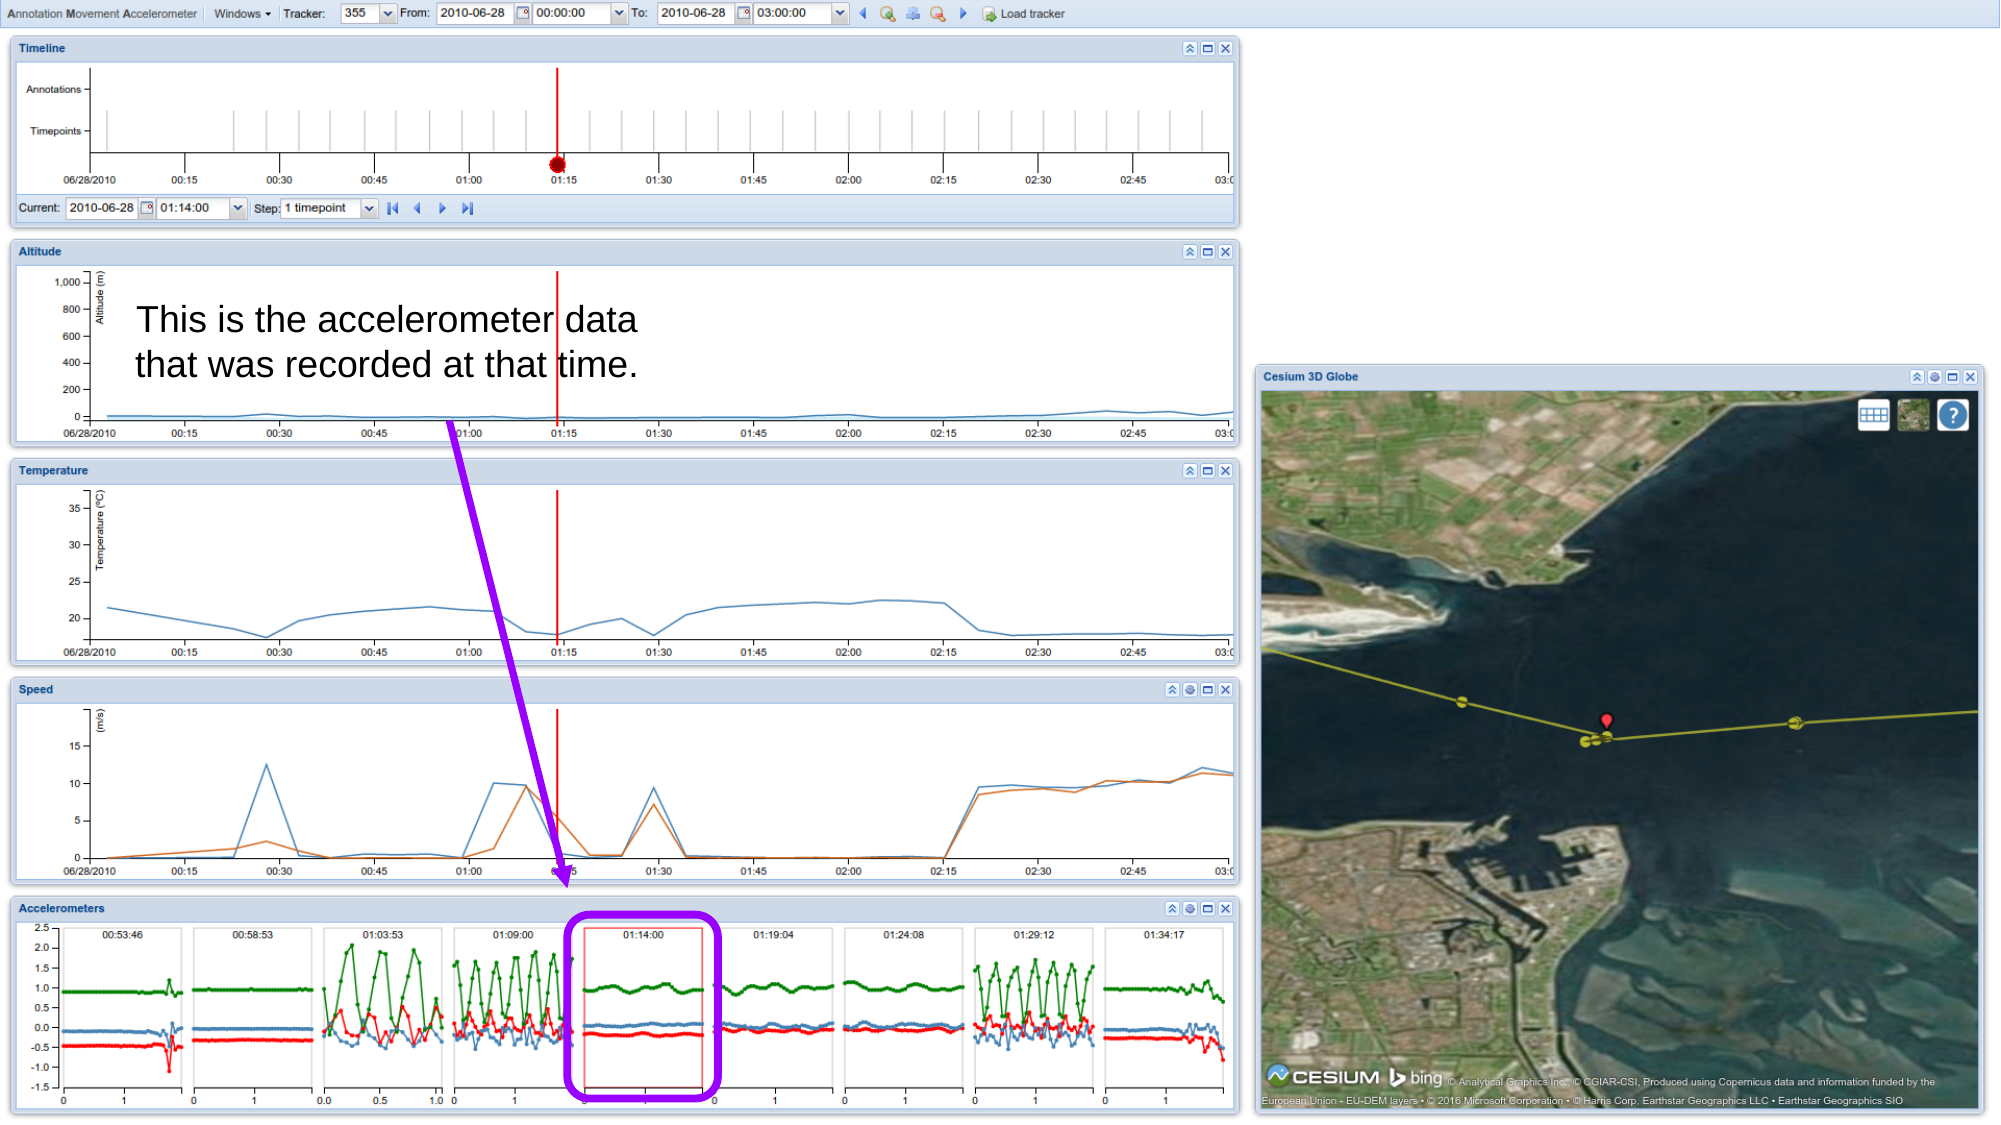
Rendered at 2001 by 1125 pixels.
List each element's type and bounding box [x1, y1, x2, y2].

picture [0, 0, 2000, 1125]
text_box [449, 420, 568, 889]
